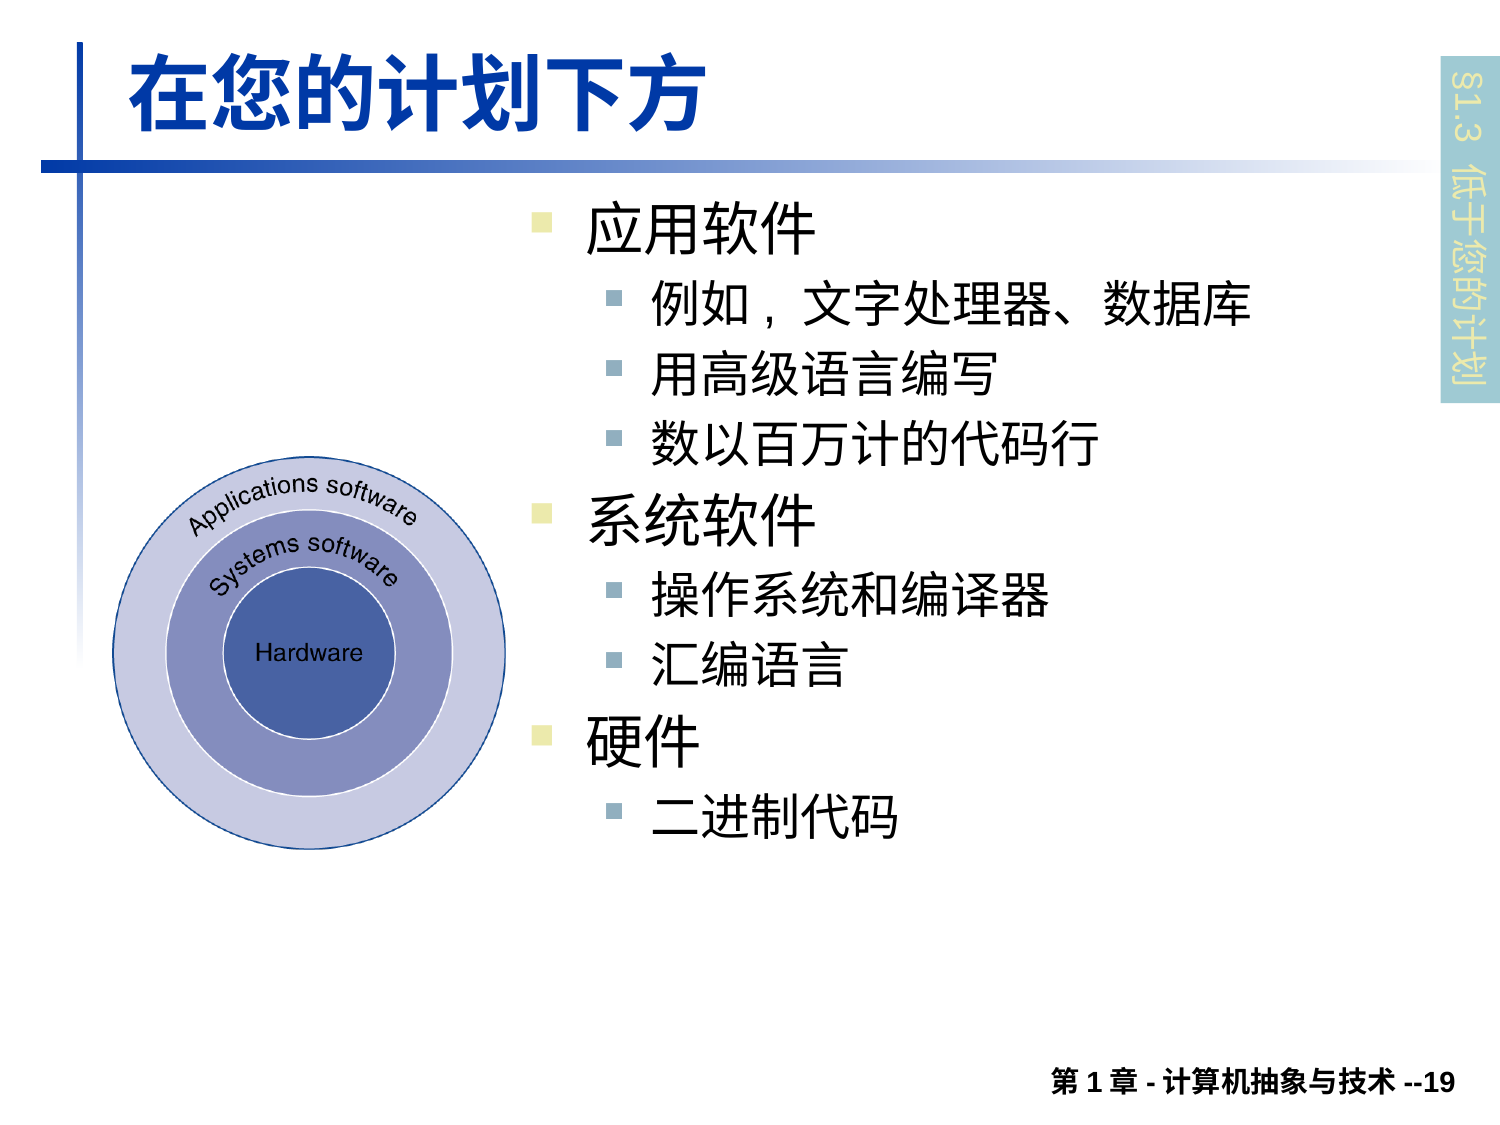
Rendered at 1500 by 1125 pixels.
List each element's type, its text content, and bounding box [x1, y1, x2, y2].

footer 第1章-计算机抽象与技术--19 [277, 1046, 1471, 1106]
list 应用软件 例如, 文字处理器、数据库 用高级语言编写 数以百万计的代码行 系统软件 操作系统和编译器 汇编语言 硬件 二进制代码 [513, 184, 1469, 1024]
text_box §1.3 低于您的计划 [1440, 56, 1500, 404]
title 在您的计划下方 [112, 23, 1468, 149]
picture [111, 455, 507, 851]
